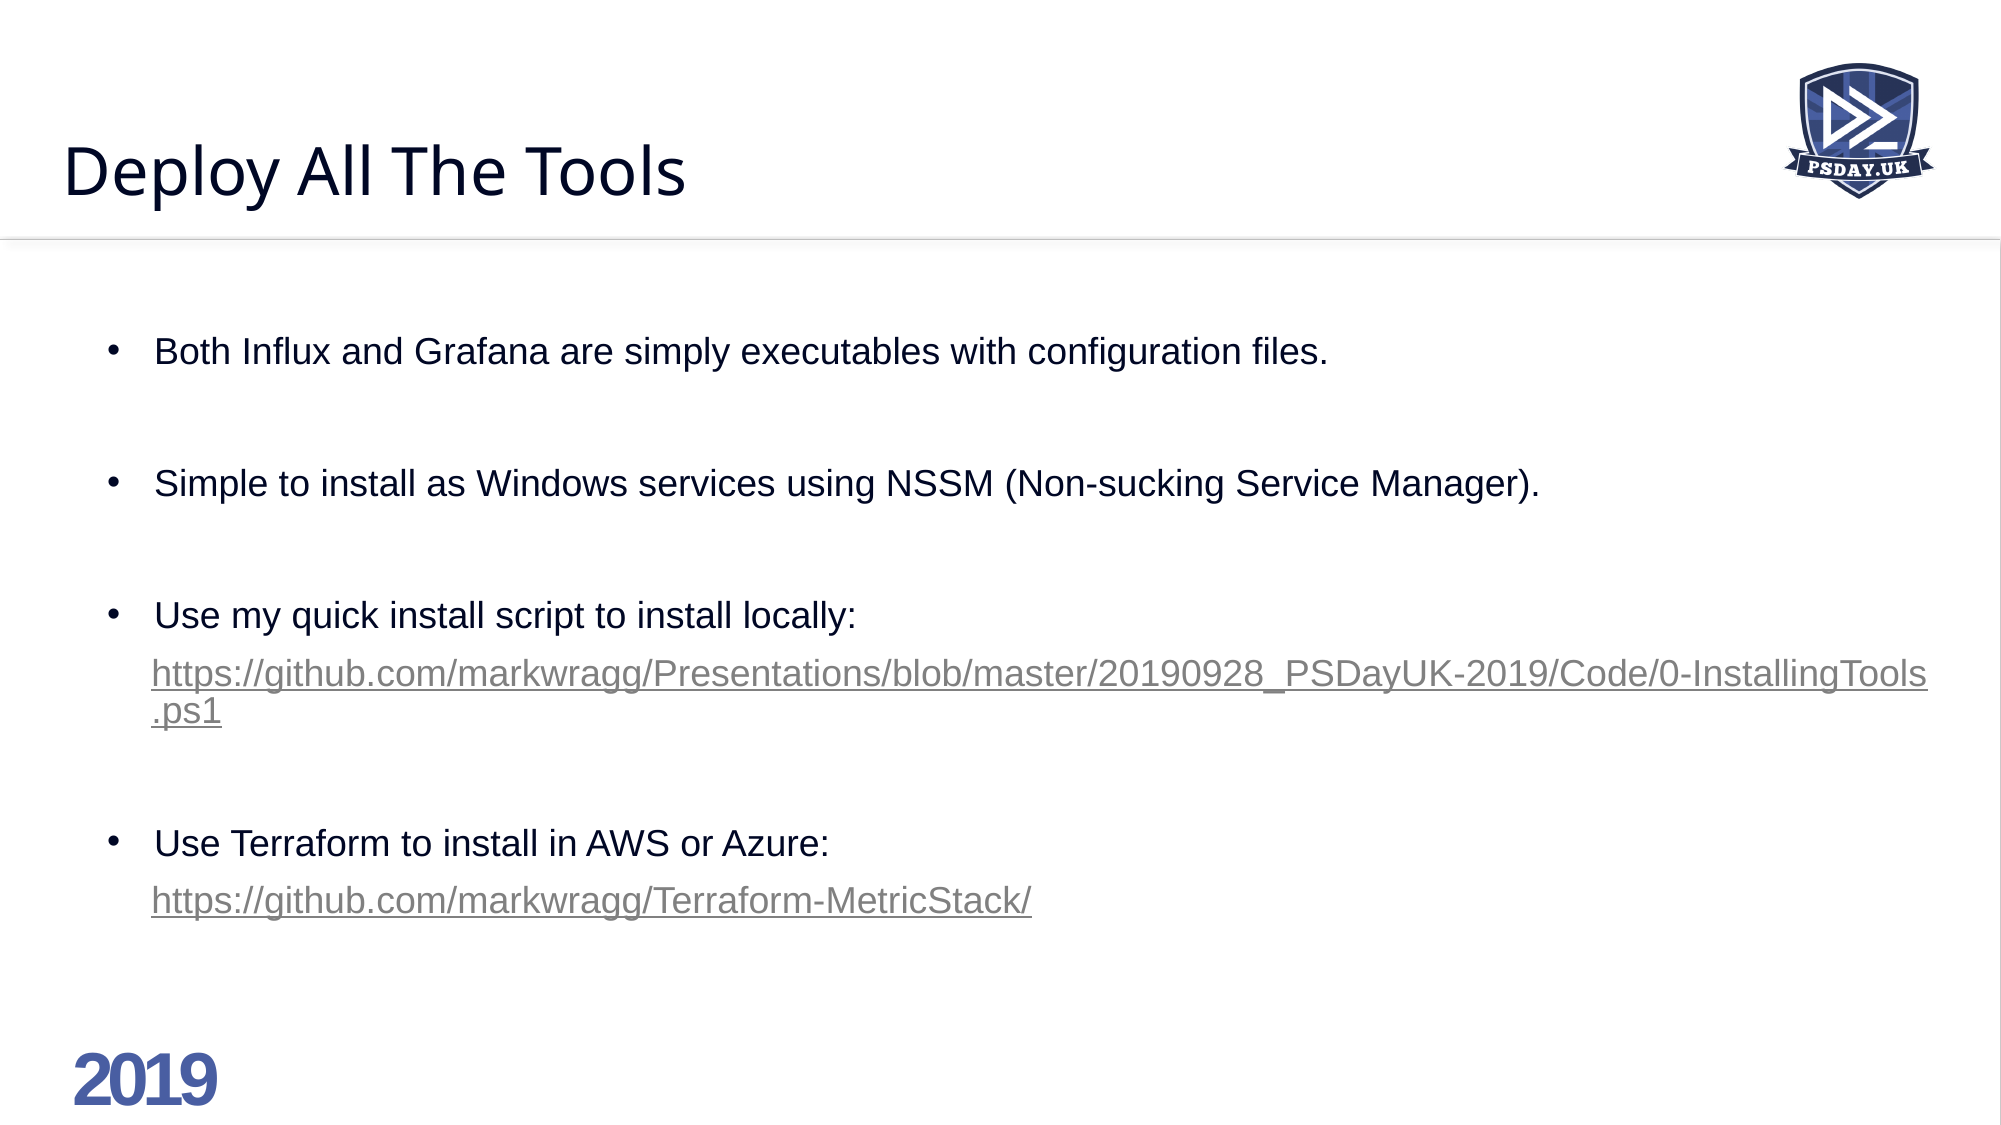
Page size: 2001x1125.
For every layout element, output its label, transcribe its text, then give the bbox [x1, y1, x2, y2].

picture [1781, 53, 1937, 209]
title Deploy All The Tools [62, 128, 1772, 209]
list Both Influx and Grafana are simply executables with configuration files. Simple to install as Windows services using NSSM (Non-sucking Service Manager). Use my quick install script to install locally: https://github.com/markwragg/Presentations/blob/master/20190928_PSDayUK-2019/Code/0-InstallingTools.ps1 Use Terraform to install in AWS or Azure: https://github.com/markwragg/Terraform-MetricStack/ [62, 276, 1937, 1016]
